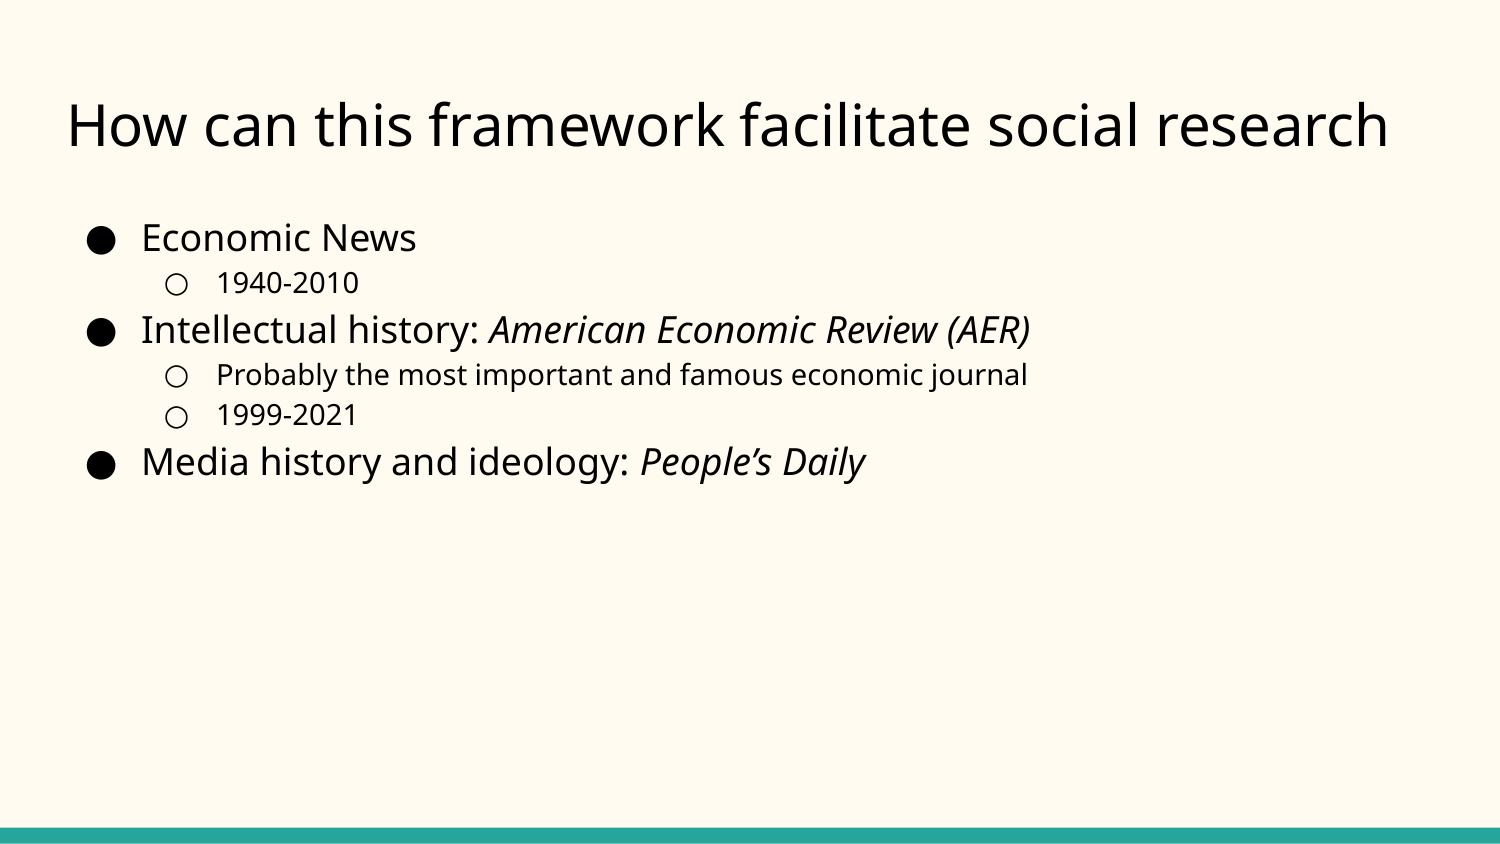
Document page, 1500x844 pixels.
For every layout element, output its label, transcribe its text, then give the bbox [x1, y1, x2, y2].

list Economic News 1940-2010 Intellectual history: American Economic Review (AER) Probably the most important and famous economic journal 1999-2021 Media history and ideology: People’s Daily [51, 192, 1449, 750]
title How can this framework facilitate social research [51, 72, 1449, 174]
